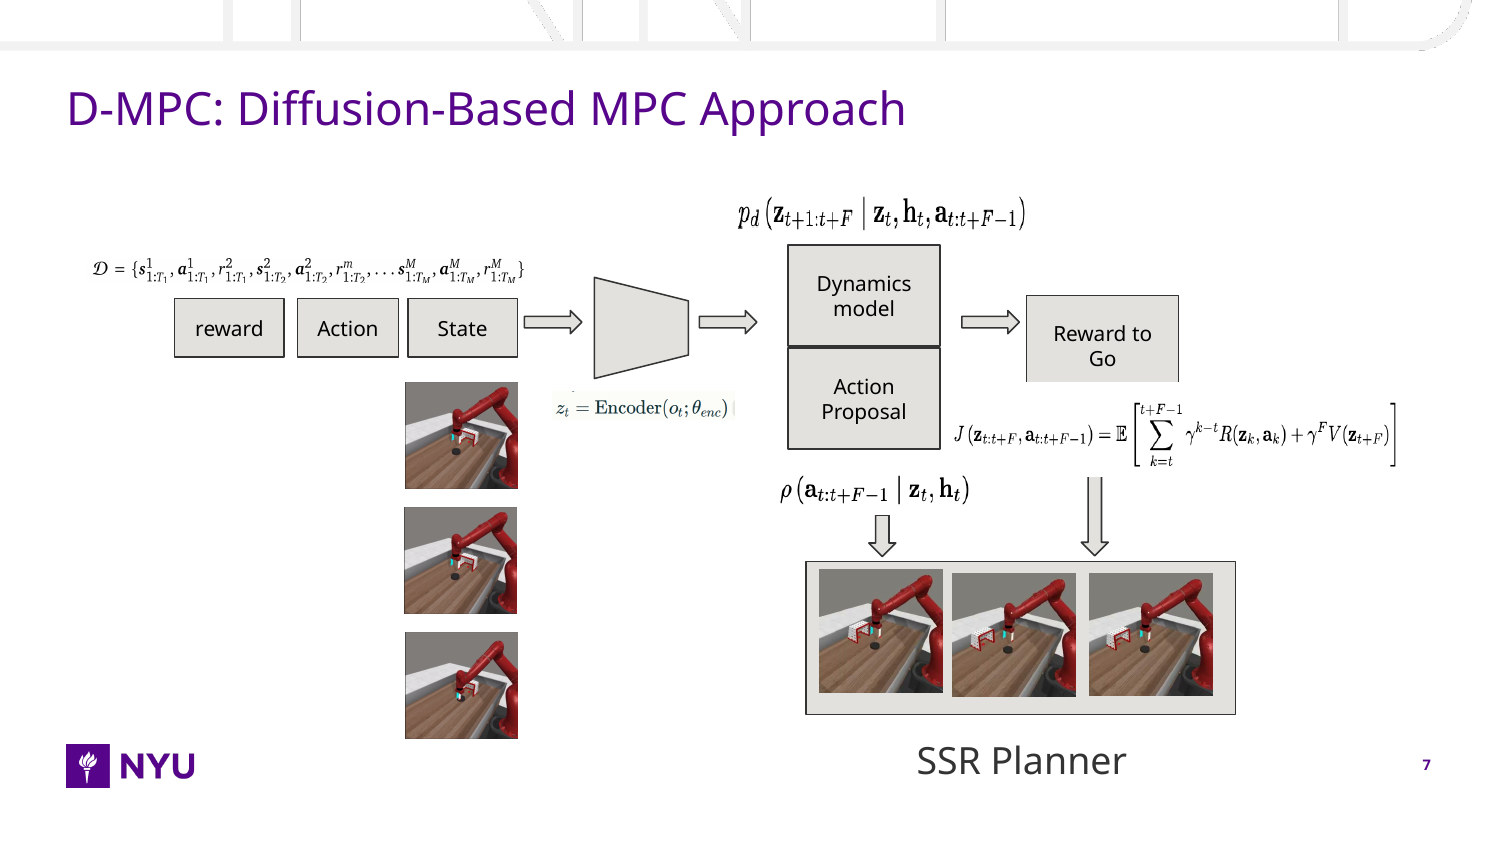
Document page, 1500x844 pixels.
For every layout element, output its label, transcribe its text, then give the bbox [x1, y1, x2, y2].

text_box [868, 524, 896, 557]
text_box [1081, 484, 1109, 556]
text_box Action [297, 298, 399, 358]
text_box [699, 310, 757, 334]
picture [66, 744, 195, 788]
text_box [524, 310, 582, 334]
text_box SSR Planner [807, 722, 1237, 781]
picture [952, 573, 1076, 697]
text_box [805, 561, 1236, 715]
picture [729, 187, 1033, 244]
picture [0, 0, 1496, 51]
text_box reward [174, 298, 285, 358]
picture [1089, 572, 1213, 696]
picture [405, 631, 518, 739]
text_box State [407, 298, 518, 358]
text_box Reward to Go [1026, 295, 1179, 380]
picture [86, 258, 526, 283]
picture [819, 569, 943, 693]
picture [552, 391, 735, 420]
picture [405, 381, 518, 489]
text_box Action Proposal [787, 348, 941, 450]
title D-MPC: Diffusion-Based MPC Approach [51, 72, 1434, 167]
text_box [594, 277, 689, 379]
text_box Dynamics model [787, 252, 941, 347]
text_box [961, 310, 1020, 334]
picture [404, 506, 517, 614]
picture [771, 381, 1403, 515]
